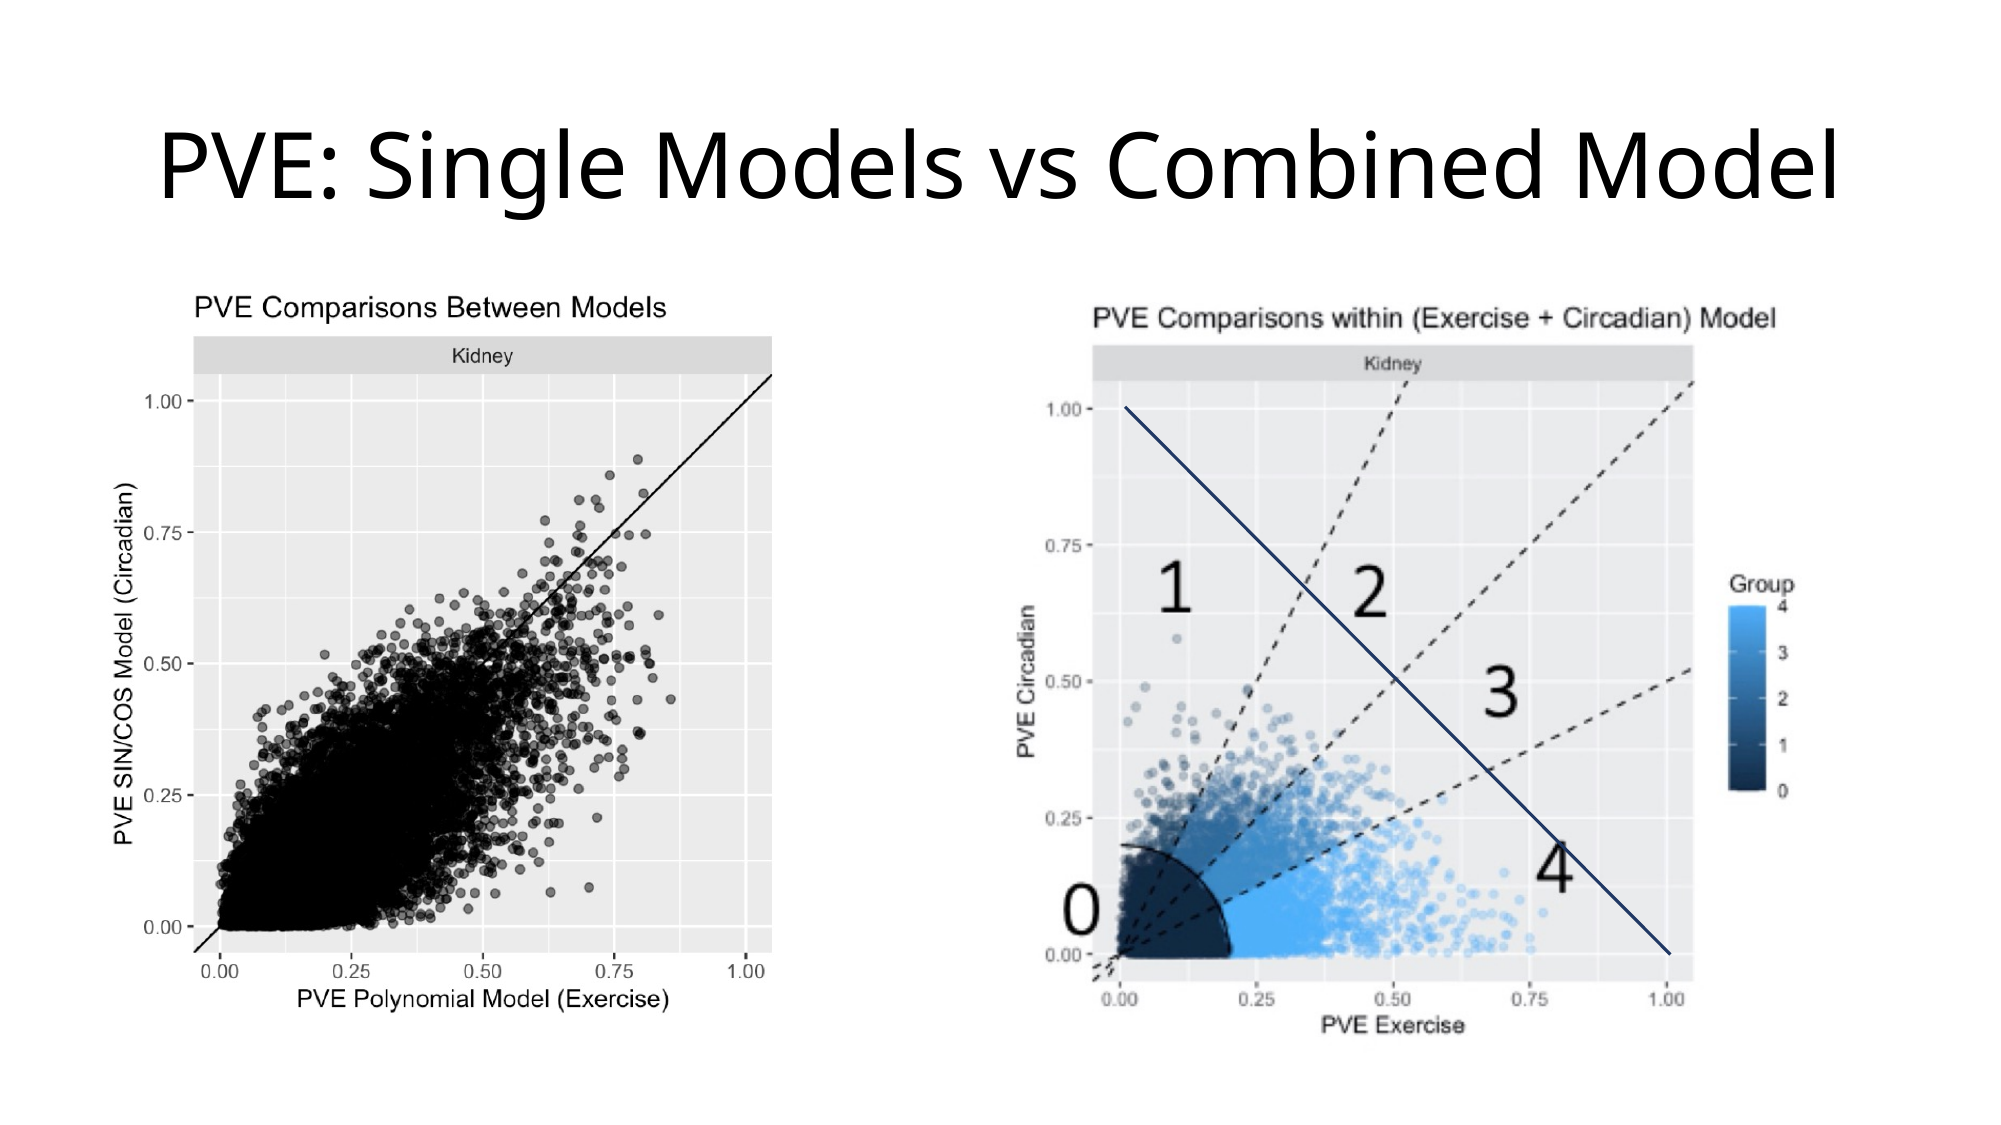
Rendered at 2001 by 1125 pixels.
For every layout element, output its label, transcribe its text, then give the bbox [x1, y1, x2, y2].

picture [999, 285, 1808, 1053]
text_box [1124, 406, 1671, 955]
picture [82, 285, 819, 1022]
title PVE: Single Models vs Combined Model [137, 59, 1863, 278]
